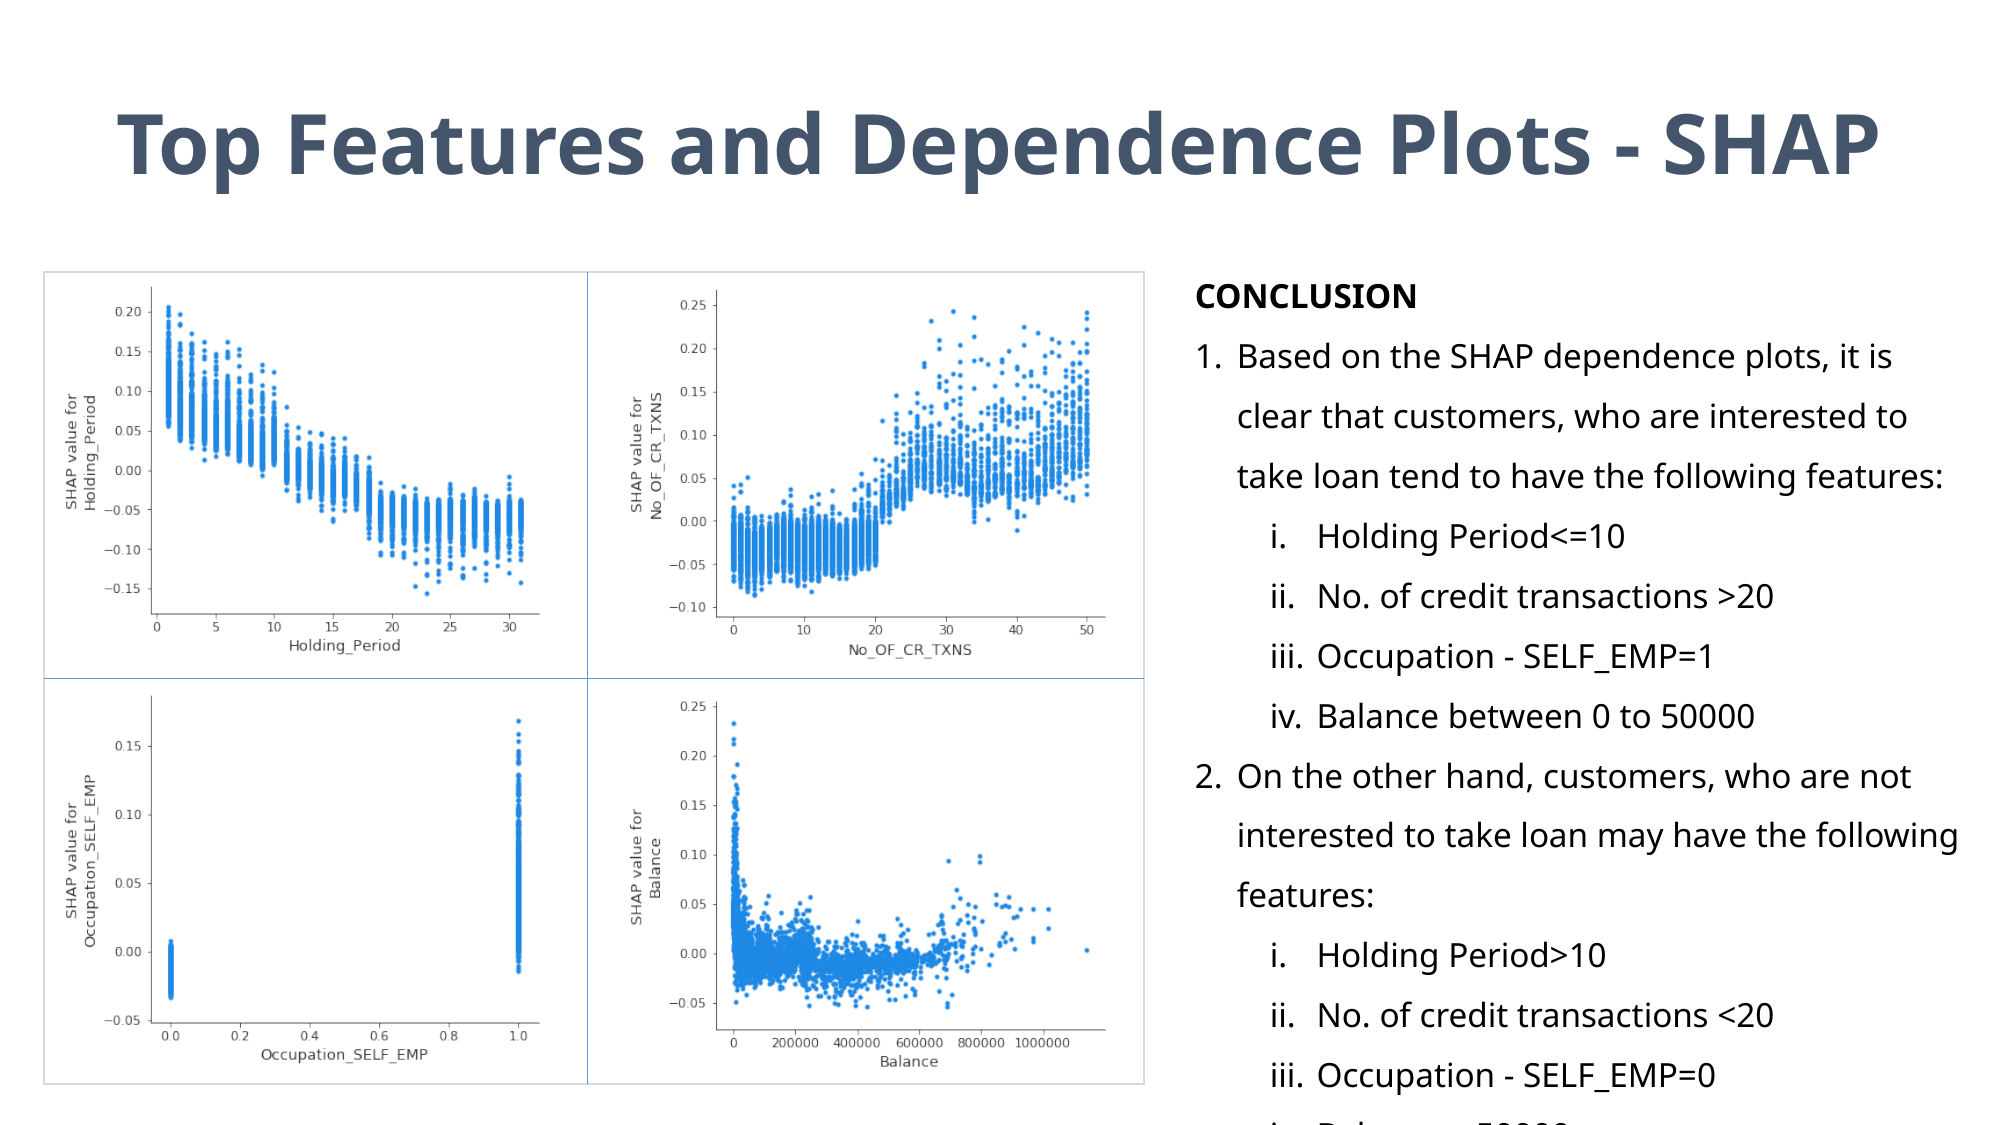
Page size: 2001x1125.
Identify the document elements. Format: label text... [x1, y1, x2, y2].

text_box C [43, 679, 587, 1085]
text_box Top Features and Dependence Plots - SHAP [101, 83, 1899, 199]
text_box C [588, 271, 1145, 1085]
picture [623, 281, 1112, 666]
picture [623, 693, 1112, 1079]
picture [58, 687, 546, 1072]
text_box CONCLUSION Based on the SHAP dependence plots, it is clear that customers, who are interested to take loan tend to have the following features: Holding Period<=10 No. of credit transactions >20 Occupation - SELF_EMP=1 Balance between 0 to 50000 On the other hand, customers, who are not interested to take loan may have the following features: Holding Period>10 No. of credit transactions <20 Occupation - SELF_EMP=0 Balance > 50000 [1180, 248, 1976, 1125]
text_box C [43, 271, 587, 678]
picture [58, 278, 546, 663]
